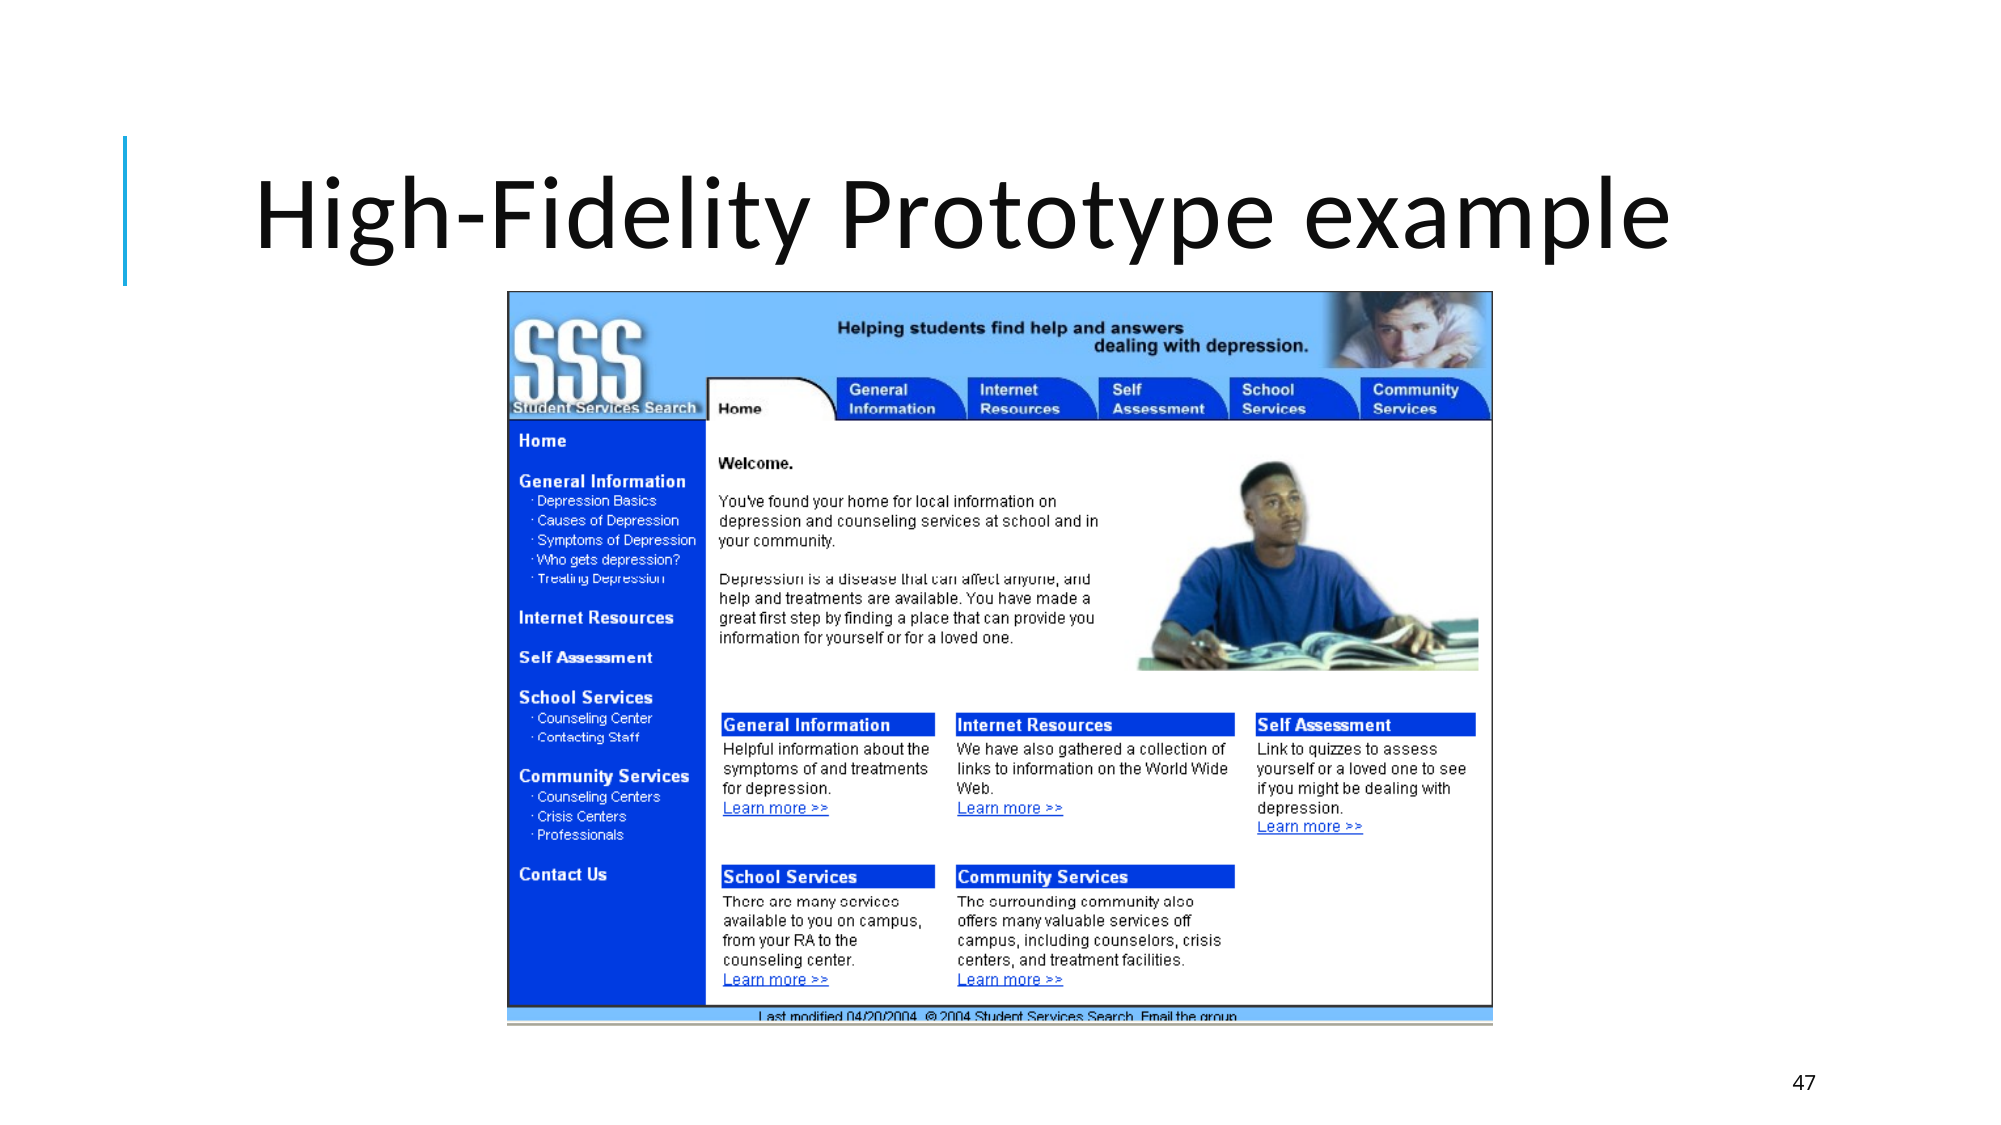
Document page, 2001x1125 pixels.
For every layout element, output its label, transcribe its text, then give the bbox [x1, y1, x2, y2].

title High-Fidelity Prototype example [168, 96, 1763, 342]
slide_number 47 [1777, 1061, 1938, 1107]
picture [507, 290, 1493, 1026]
